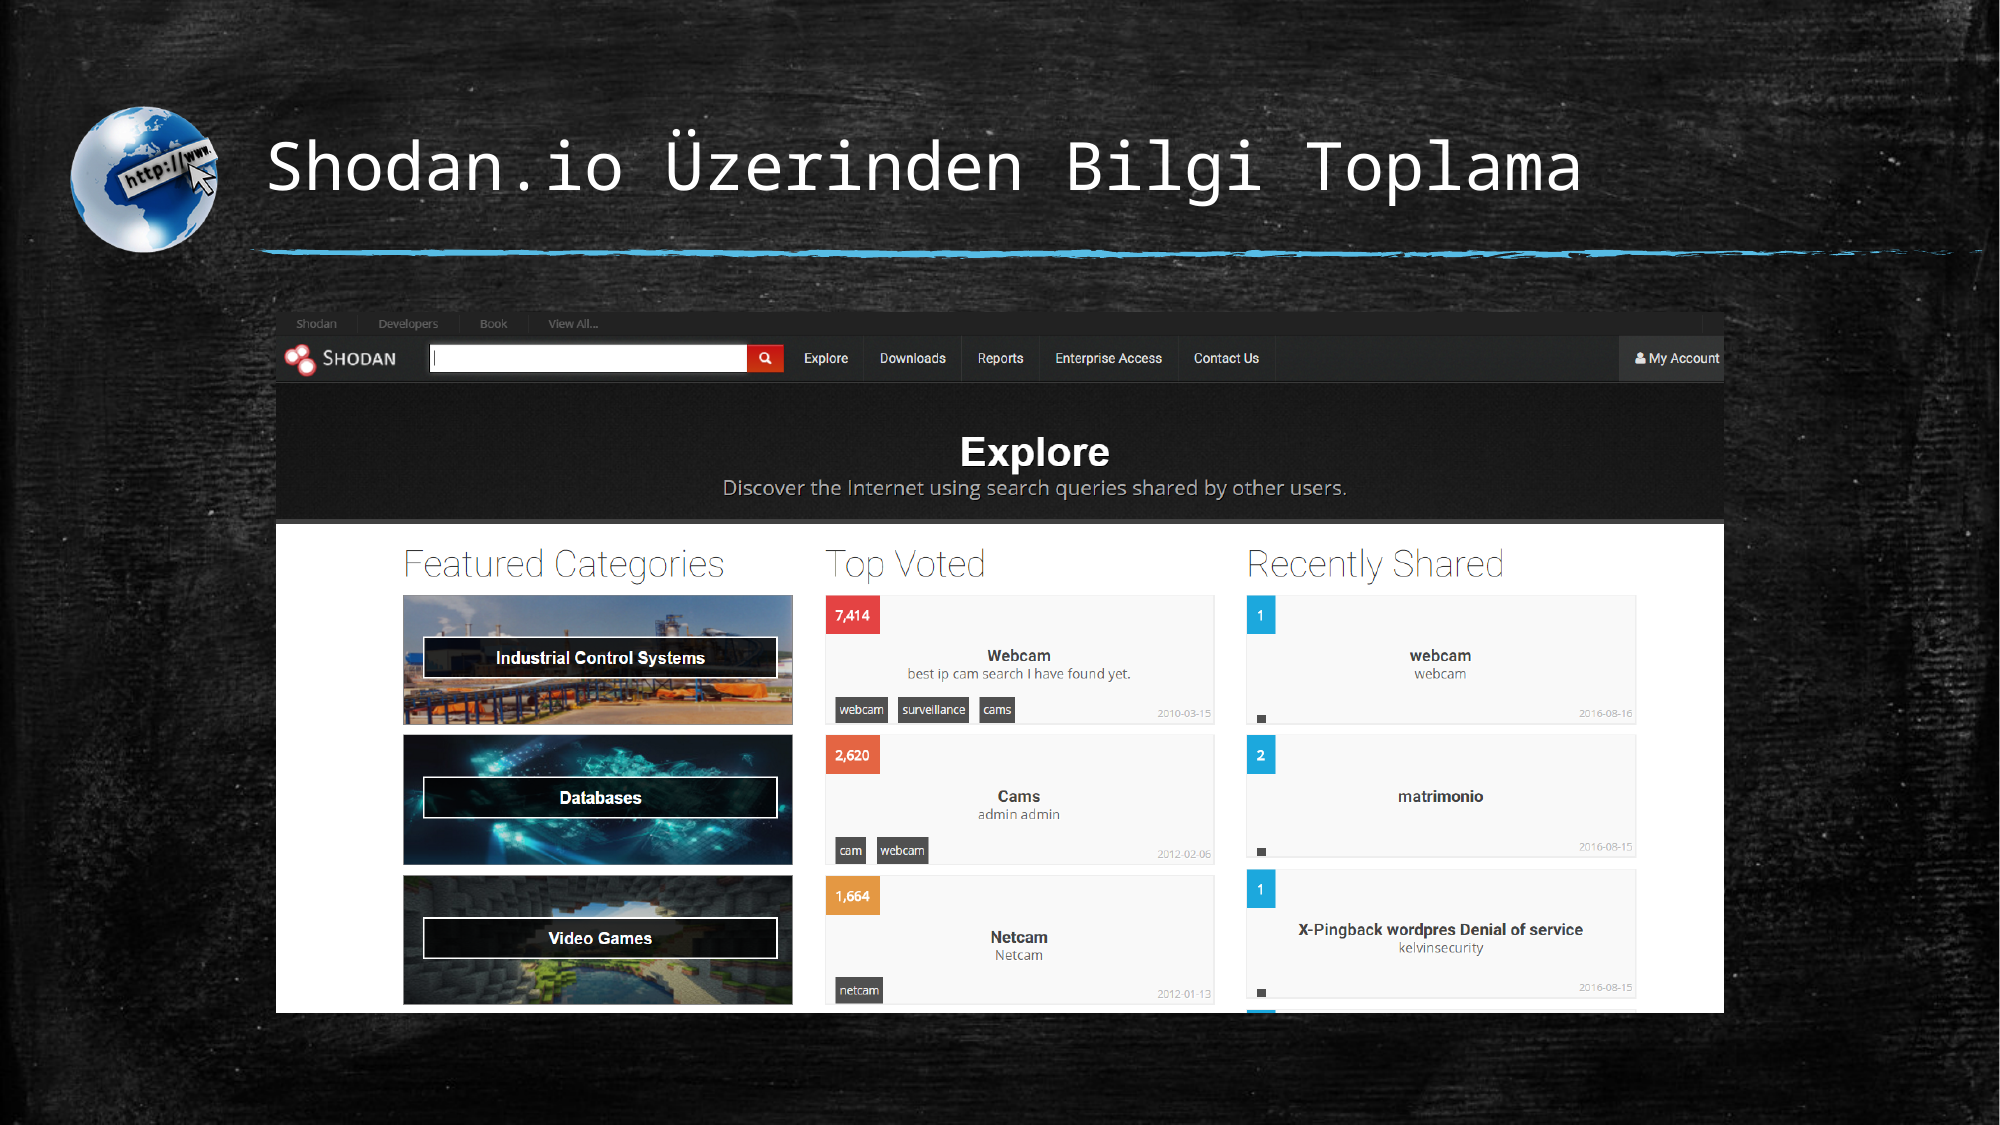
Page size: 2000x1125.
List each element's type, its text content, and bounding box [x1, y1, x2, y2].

picture [66, 101, 222, 257]
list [276, 312, 1724, 1013]
title Shodan.io Üzerinden Bilgi Toplama [249, 45, 1750, 213]
